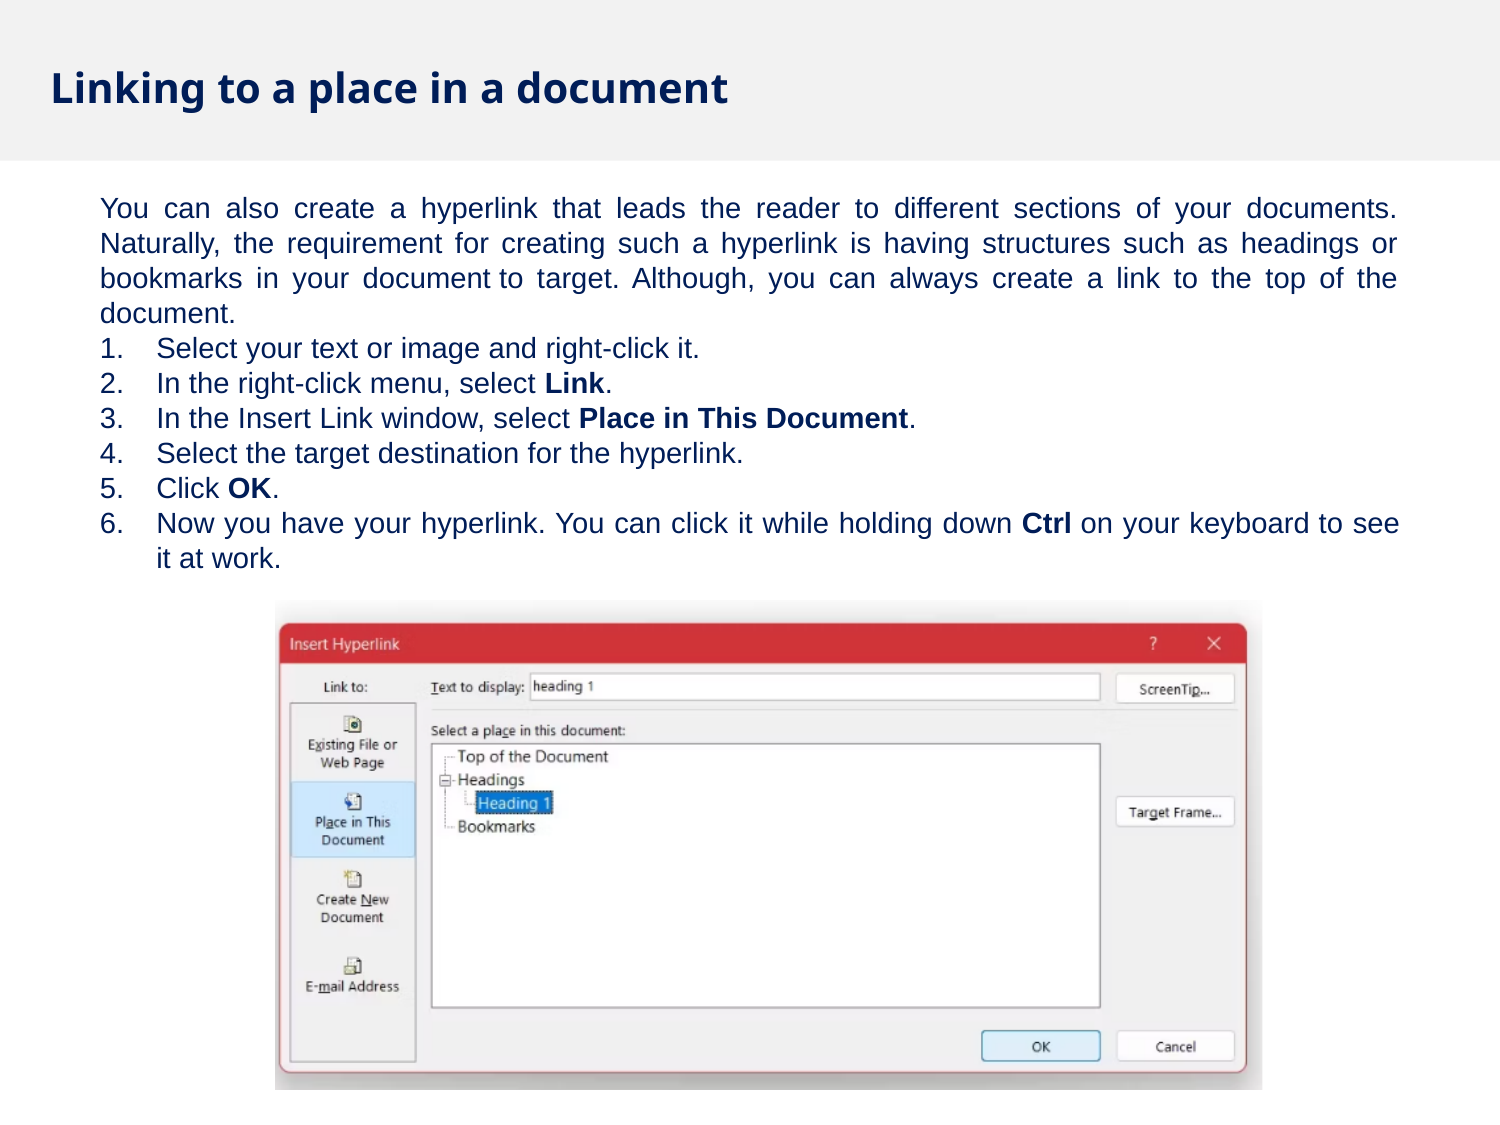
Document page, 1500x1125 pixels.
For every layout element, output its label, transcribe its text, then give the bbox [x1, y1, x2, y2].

picture [274, 599, 1263, 1090]
title Linking to a place in a document [50, 60, 1038, 250]
text_box You can also create a hyperlink that leads the reader to different sections of your documents. Naturally, the requirement for creating such a hyperlink is having structures such as headings or bookmarks in your document to target. Although, you can always create a link to the top of the document. Select your text or image and right-click it. In the right-click menu, select Link. In the Insert Link window, select Place in This Document. Select the target destination for the hyperlink. Click OK. Now you have your hyperlink. You can click it while holding down Ctrl on your keyboard to see it at work. [99, 187, 1400, 620]
